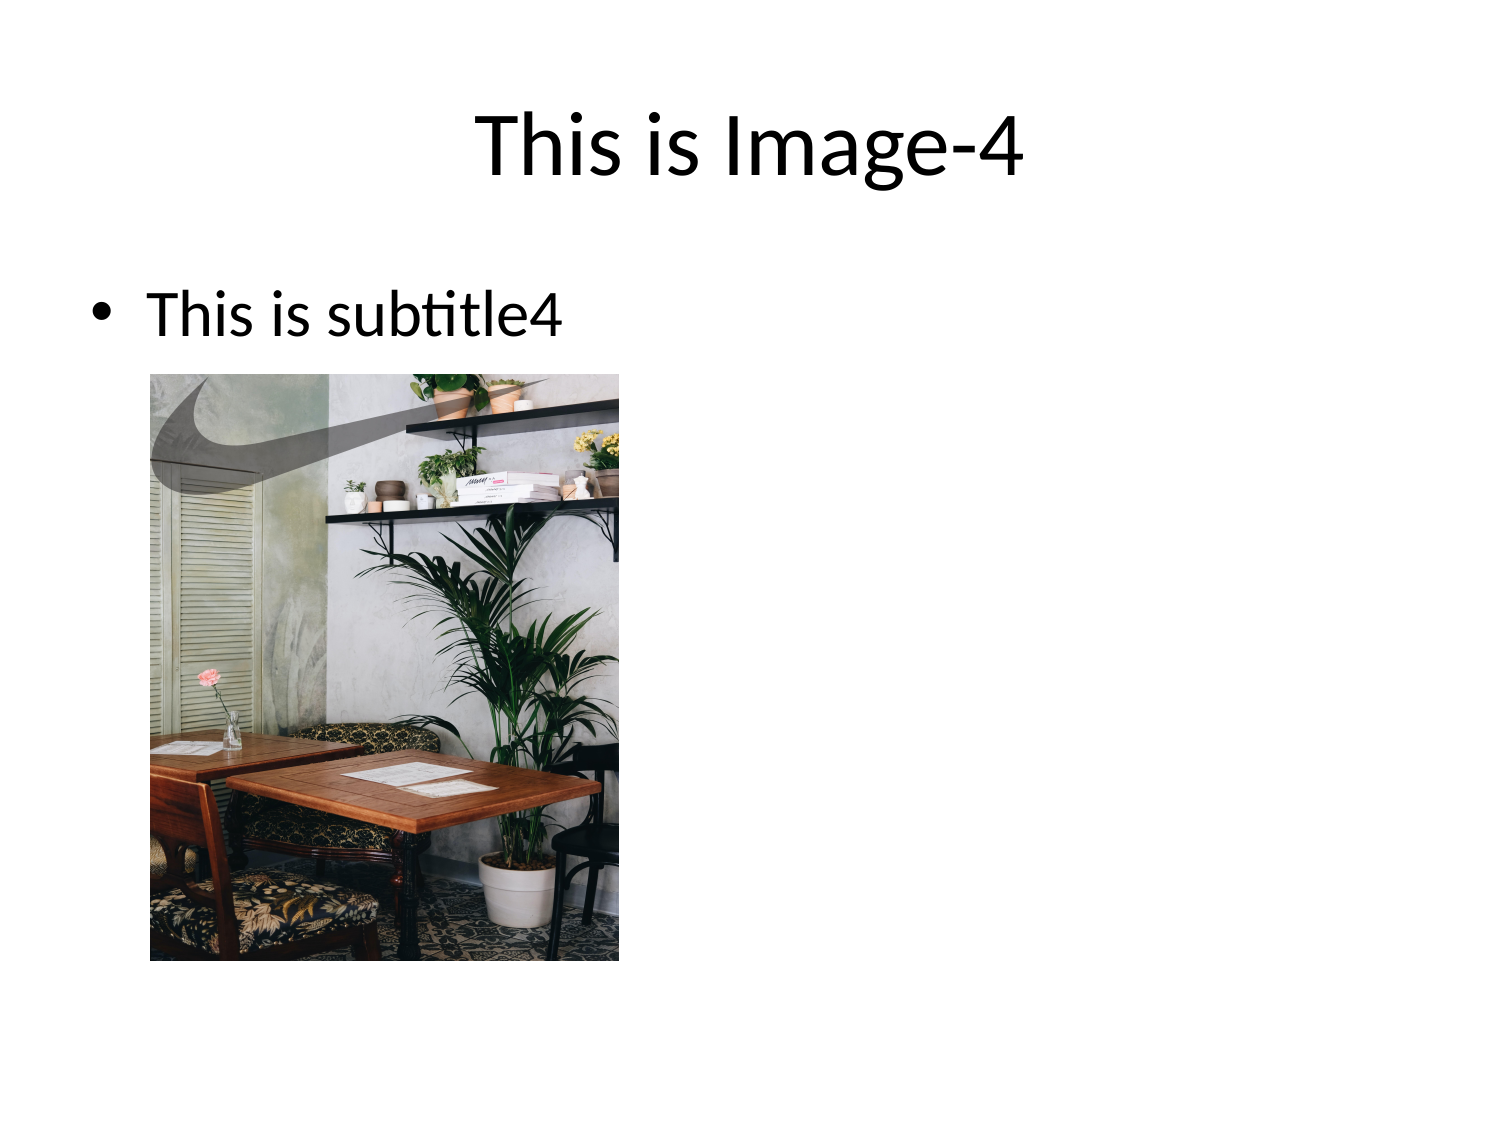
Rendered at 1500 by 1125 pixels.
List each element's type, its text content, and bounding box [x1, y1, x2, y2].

title This is Image-4 [75, 45, 1425, 233]
picture [149, 374, 620, 961]
list This is subtitle4 [75, 262, 1425, 1005]
